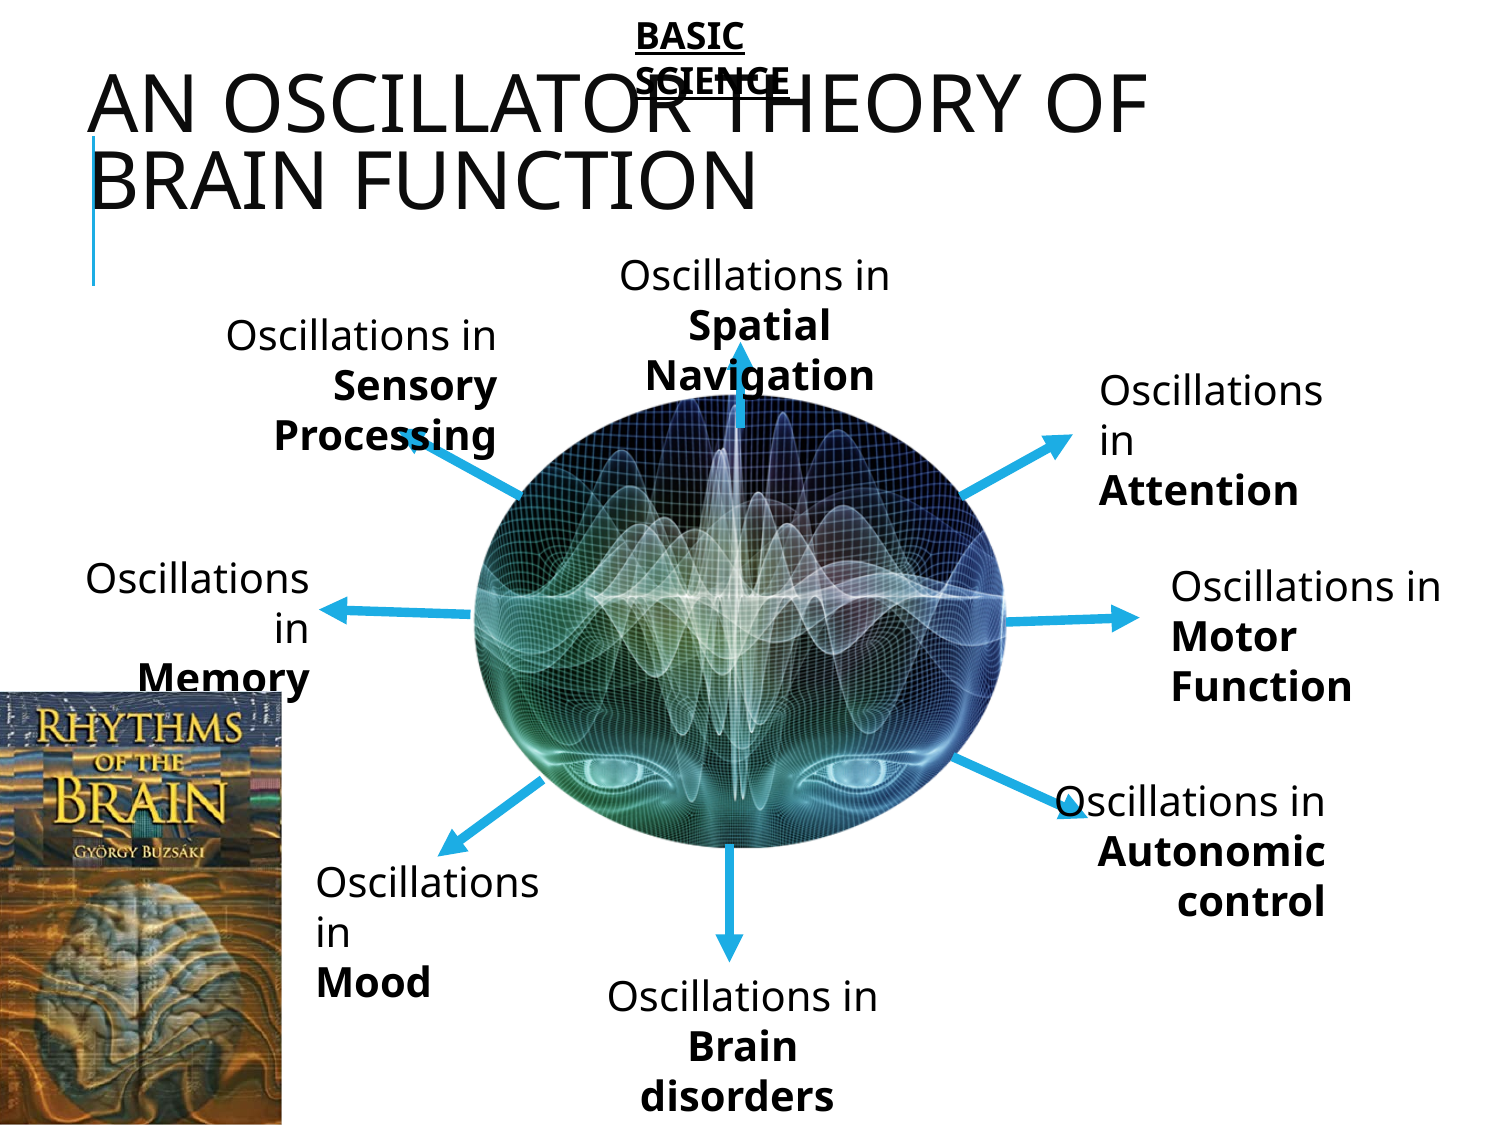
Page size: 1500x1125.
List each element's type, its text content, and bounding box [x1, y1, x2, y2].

text_box Oscillations in Sensory Processing [149, 301, 513, 467]
text_box Oscillations in Motor Function [1154, 551, 1458, 717]
title AN OSCILLATOR THEORY OF BRAIN FUNCTION [72, 62, 1428, 234]
text_box Oscillations in Attention [1083, 356, 1361, 522]
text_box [437, 779, 543, 857]
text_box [1005, 617, 1140, 623]
text_box Oscillations in Autonomic control [985, 767, 1342, 933]
text_box BASIC SCIENCE [619, 4, 881, 110]
text_box Oscillations in Mood [300, 848, 568, 1014]
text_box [952, 756, 1089, 819]
text_box Oscillations in Brain disorders [591, 962, 895, 1125]
text_box Oscillations in Spatial Navigation [587, 241, 934, 385]
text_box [960, 434, 1074, 497]
picture [0, 691, 282, 1125]
text_box Oscillations in Memory [57, 544, 325, 710]
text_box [396, 428, 522, 497]
picture [437, 387, 1022, 857]
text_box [318, 609, 471, 615]
